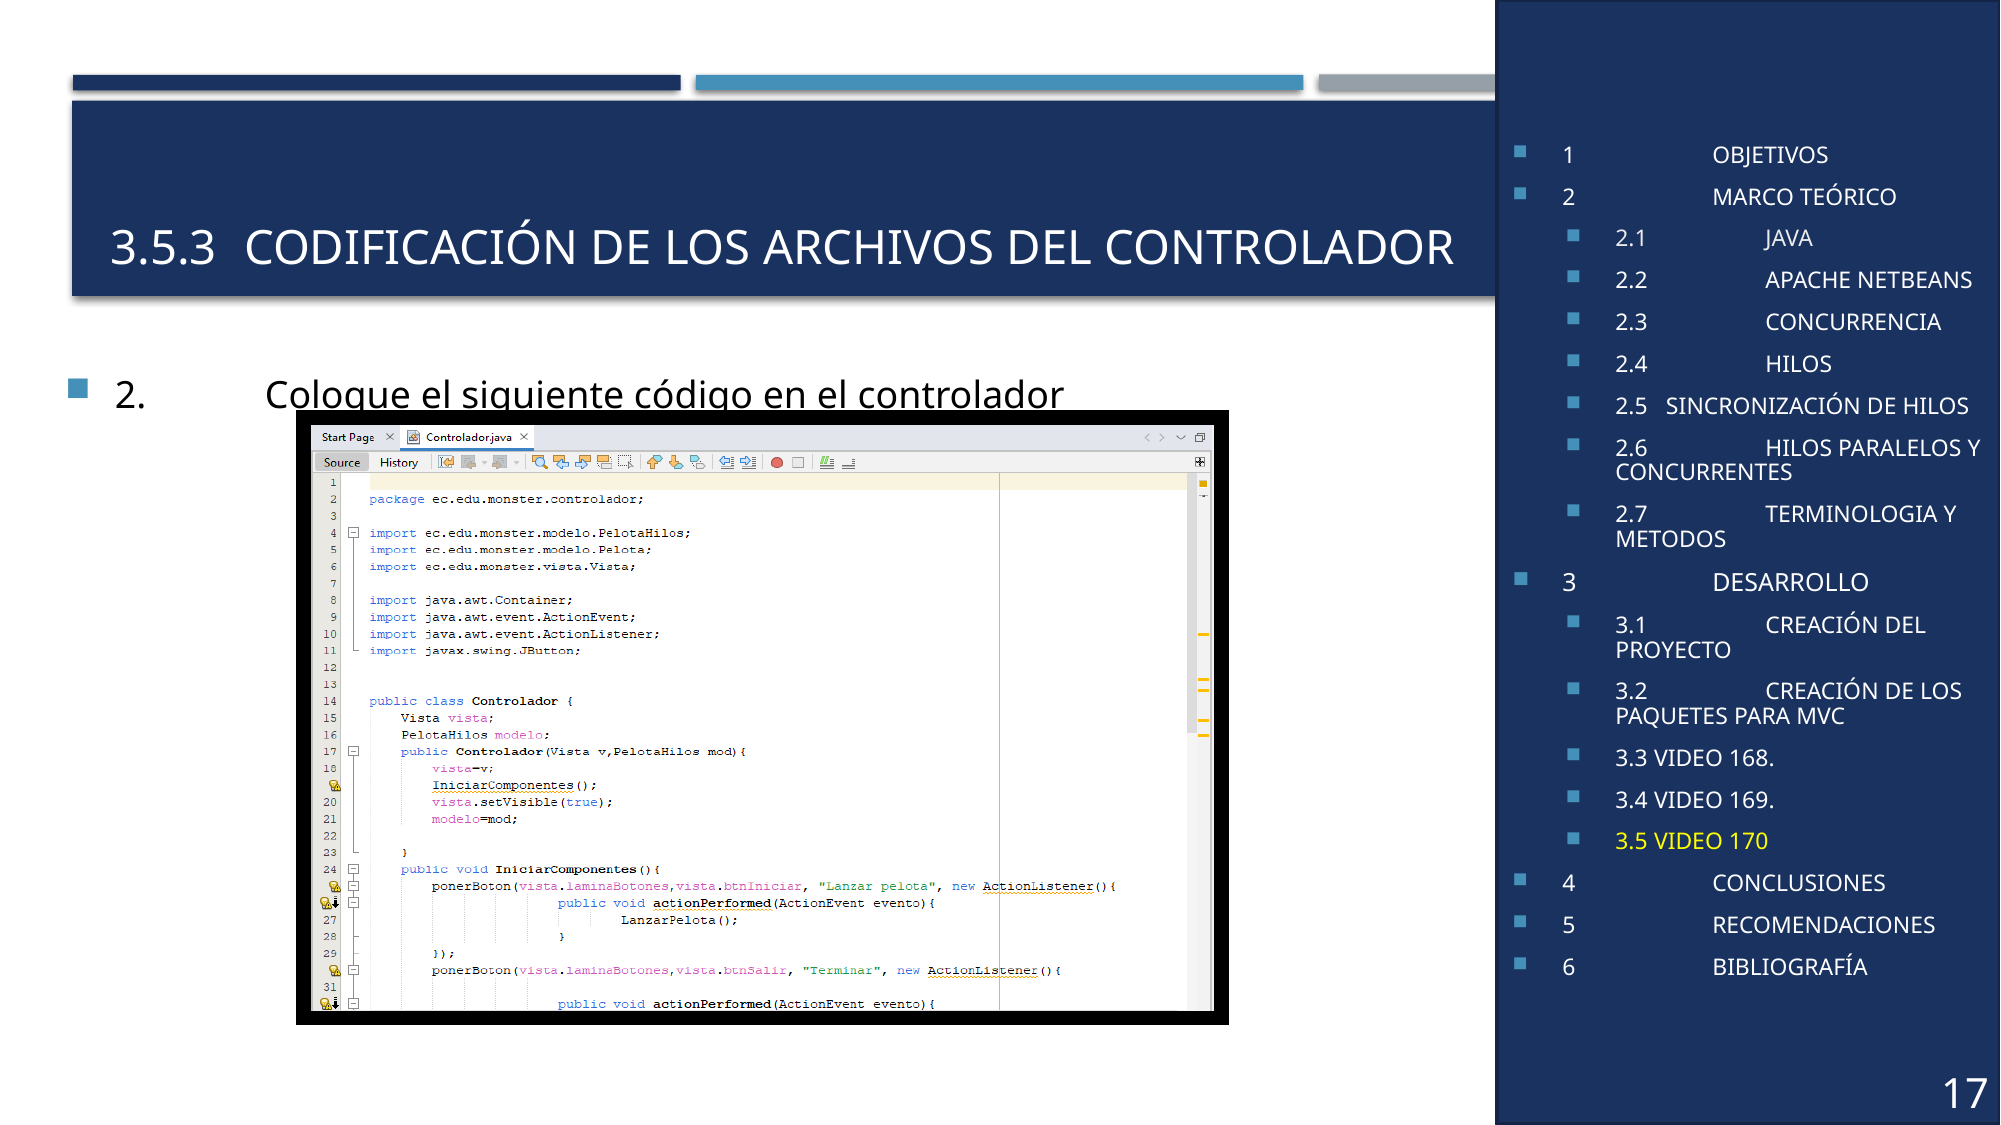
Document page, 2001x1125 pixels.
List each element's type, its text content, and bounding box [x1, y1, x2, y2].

list 2. Coloque el siguiente código en el controlador [49, 257, 1476, 529]
picture [310, 424, 1215, 1012]
title 3.5.3 CODIFICACIÓN DE LOS ARCHIVOS DEL Controlador [95, 115, 1490, 282]
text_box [1496, 0, 2000, 1125]
